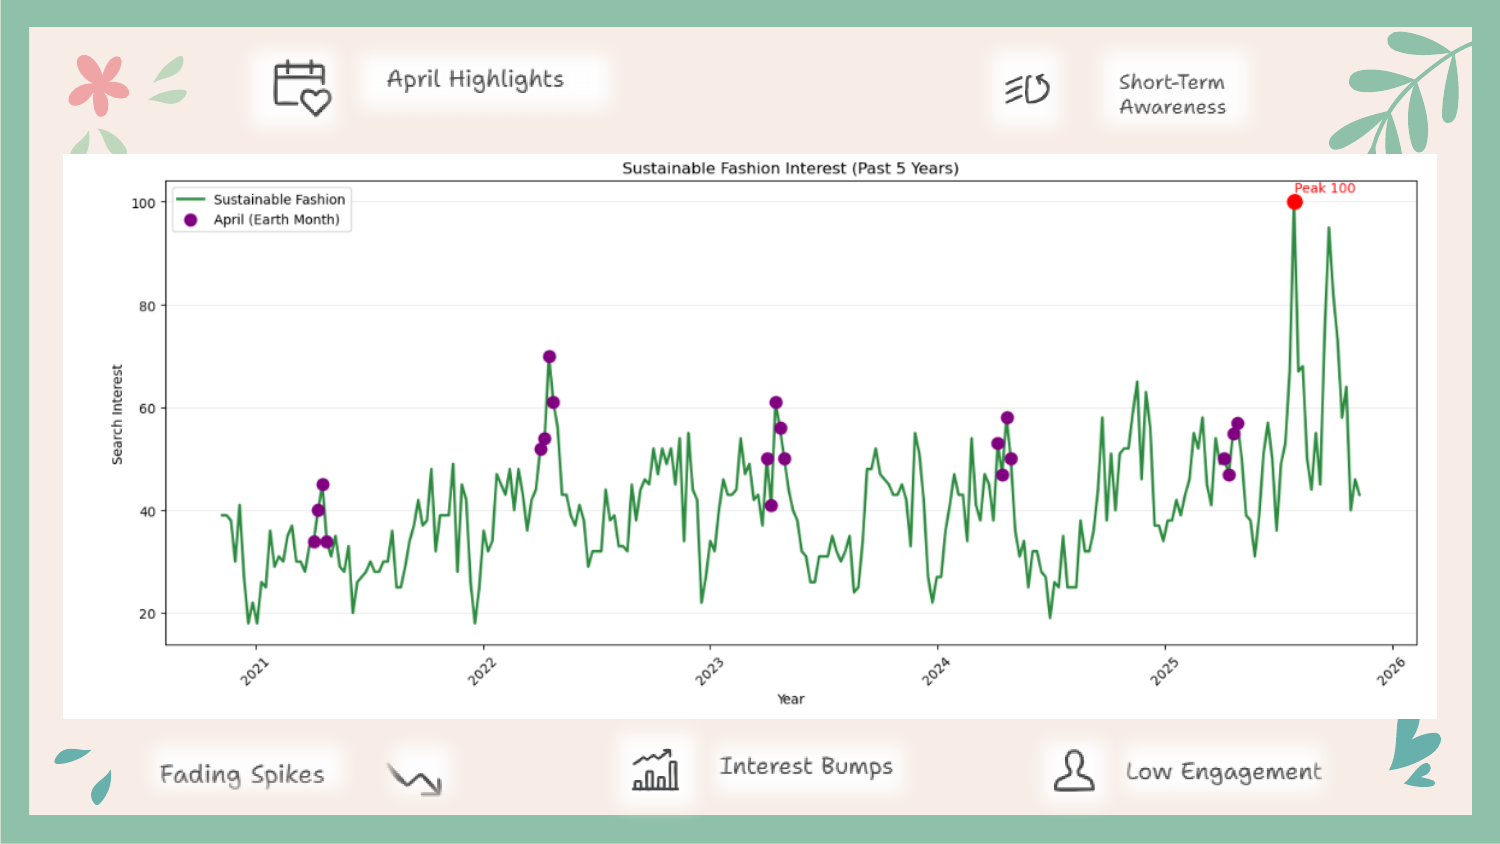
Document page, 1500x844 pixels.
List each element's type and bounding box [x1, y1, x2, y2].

picture [62, 154, 1437, 826]
picture [374, 728, 469, 813]
picture [973, 33, 1078, 145]
picture [135, 727, 361, 806]
picture [232, 33, 628, 145]
picture [1025, 723, 1340, 822]
picture [1084, 33, 1267, 143]
